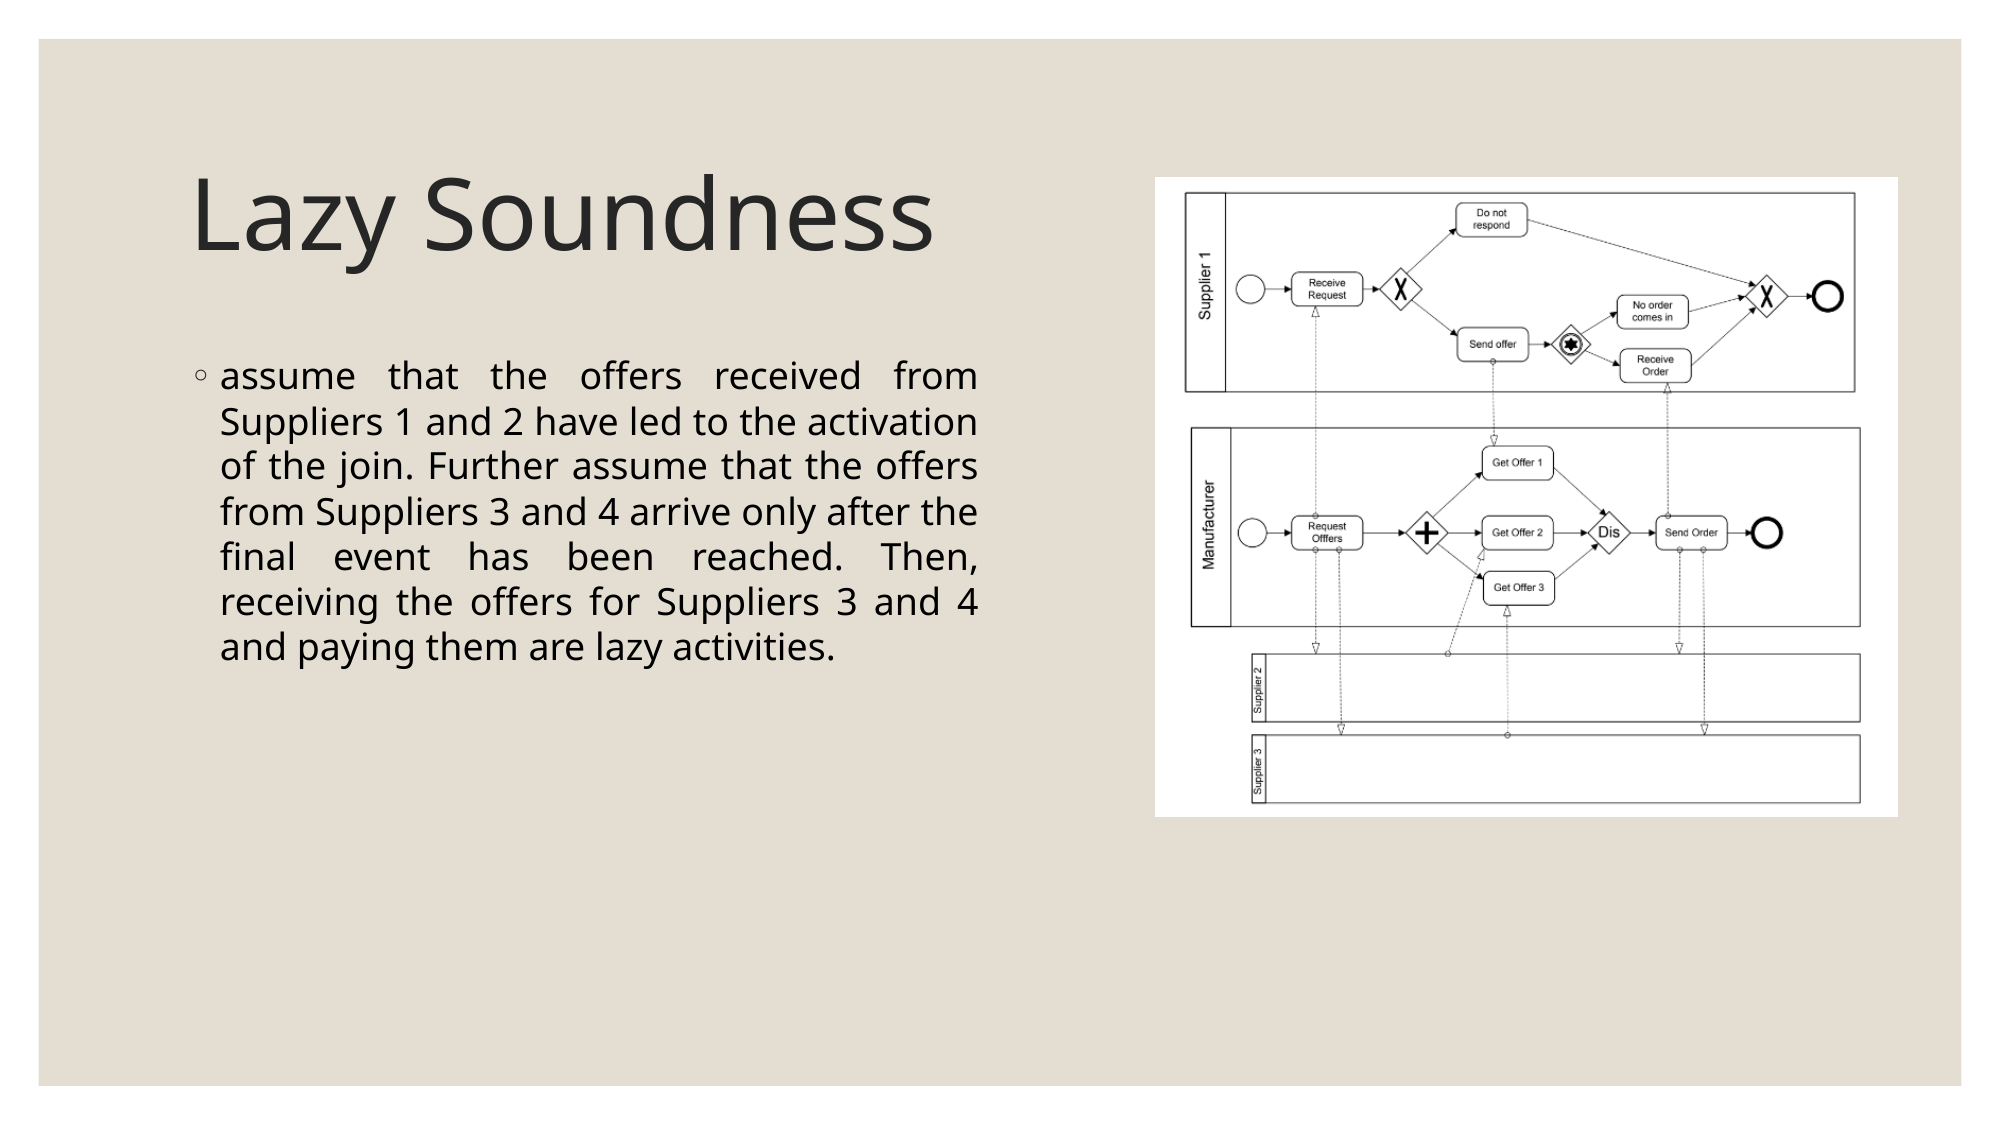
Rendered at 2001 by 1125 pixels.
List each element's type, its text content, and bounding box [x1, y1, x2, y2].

picture [1155, 177, 1898, 817]
title Lazy Soundness [174, 105, 1825, 331]
list assume that the offers received from Suppliers 1 and 2 have led to the activation of the join. Further assume that the offers from Suppliers 3 and 4 arrive only after the final event has been reached. Then, receiving the offers for Suppliers 3 and 4 and paying them are lazy activities. [174, 345, 995, 990]
